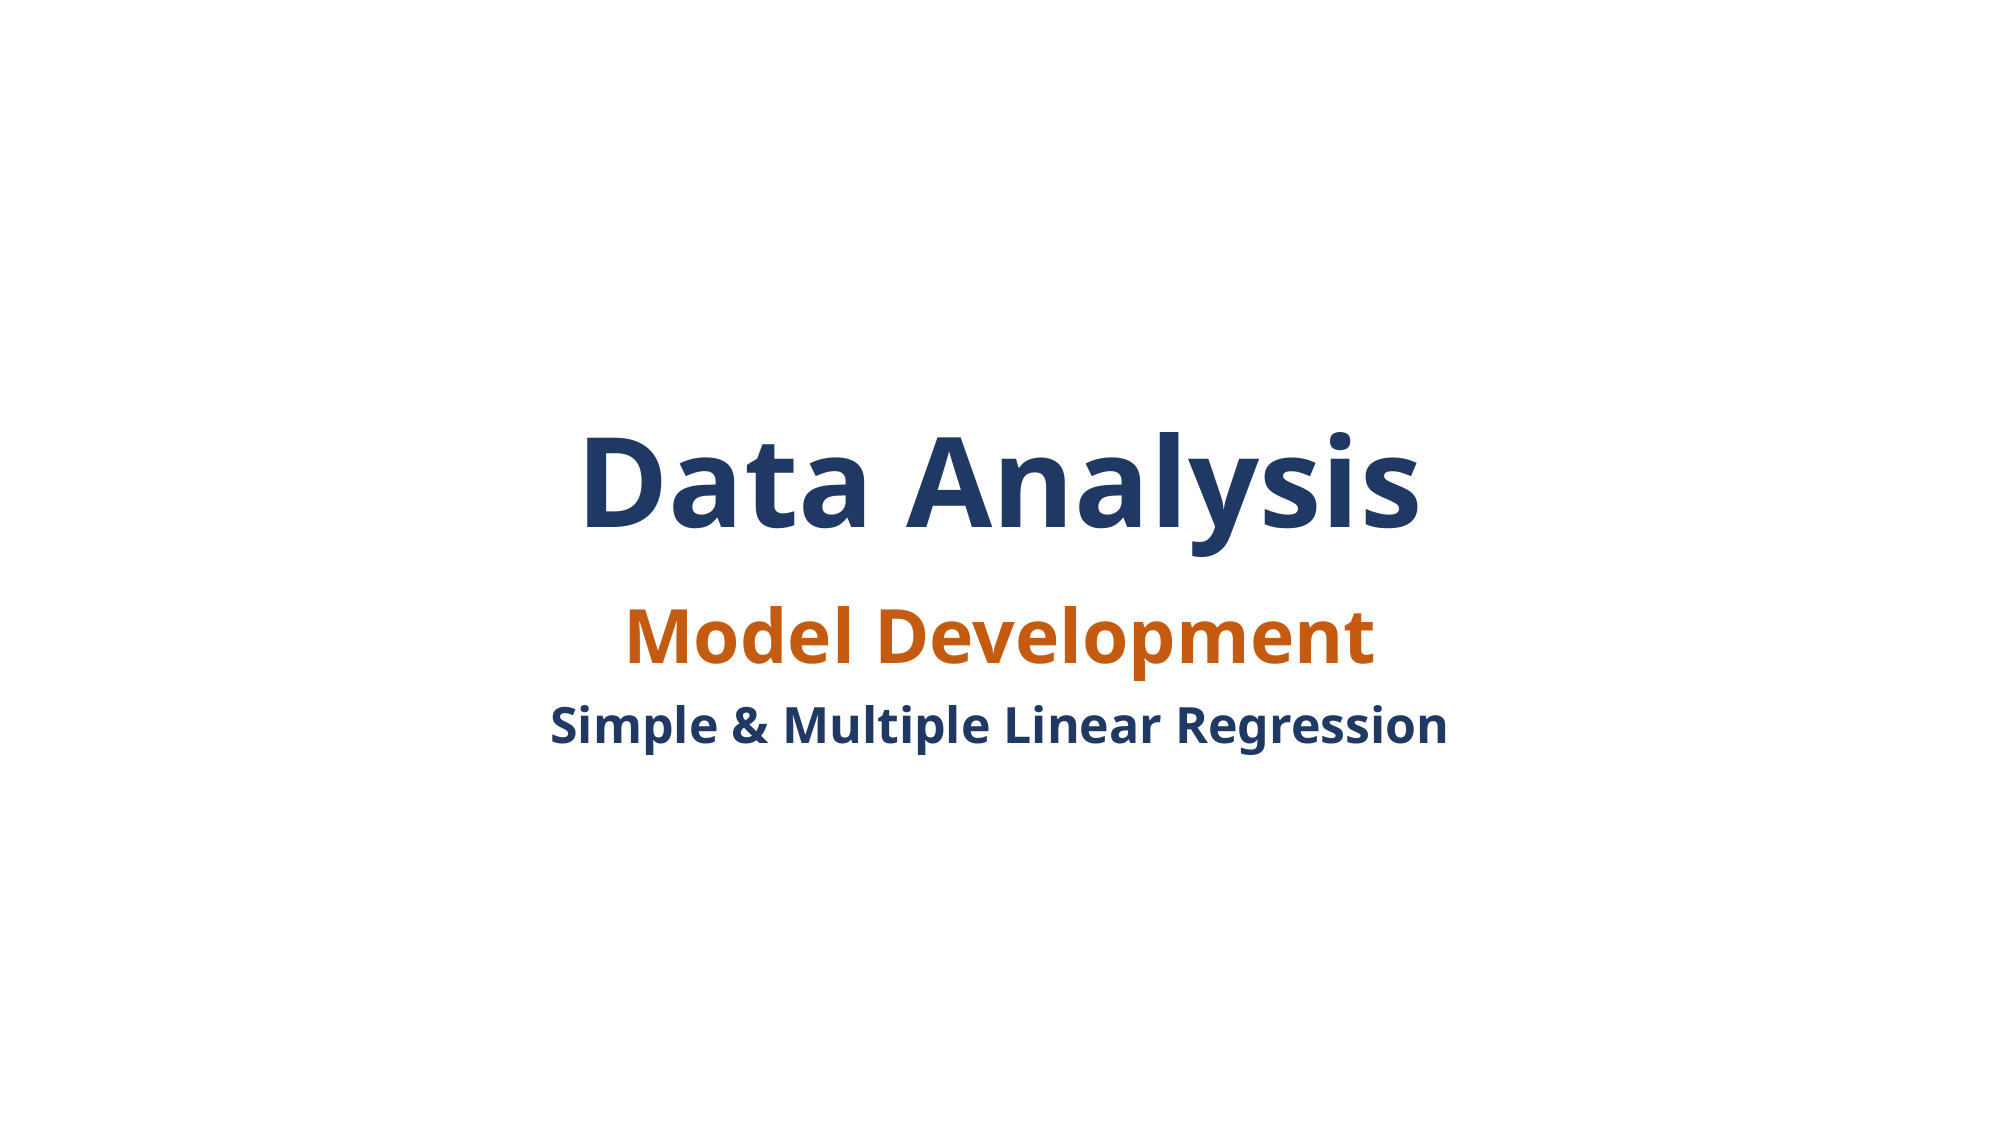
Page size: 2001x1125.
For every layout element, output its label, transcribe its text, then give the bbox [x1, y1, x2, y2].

subtitle Model Development Simple & Multiple Linear Regression [249, 590, 1750, 863]
title Data Analysis [249, 170, 1750, 563]
